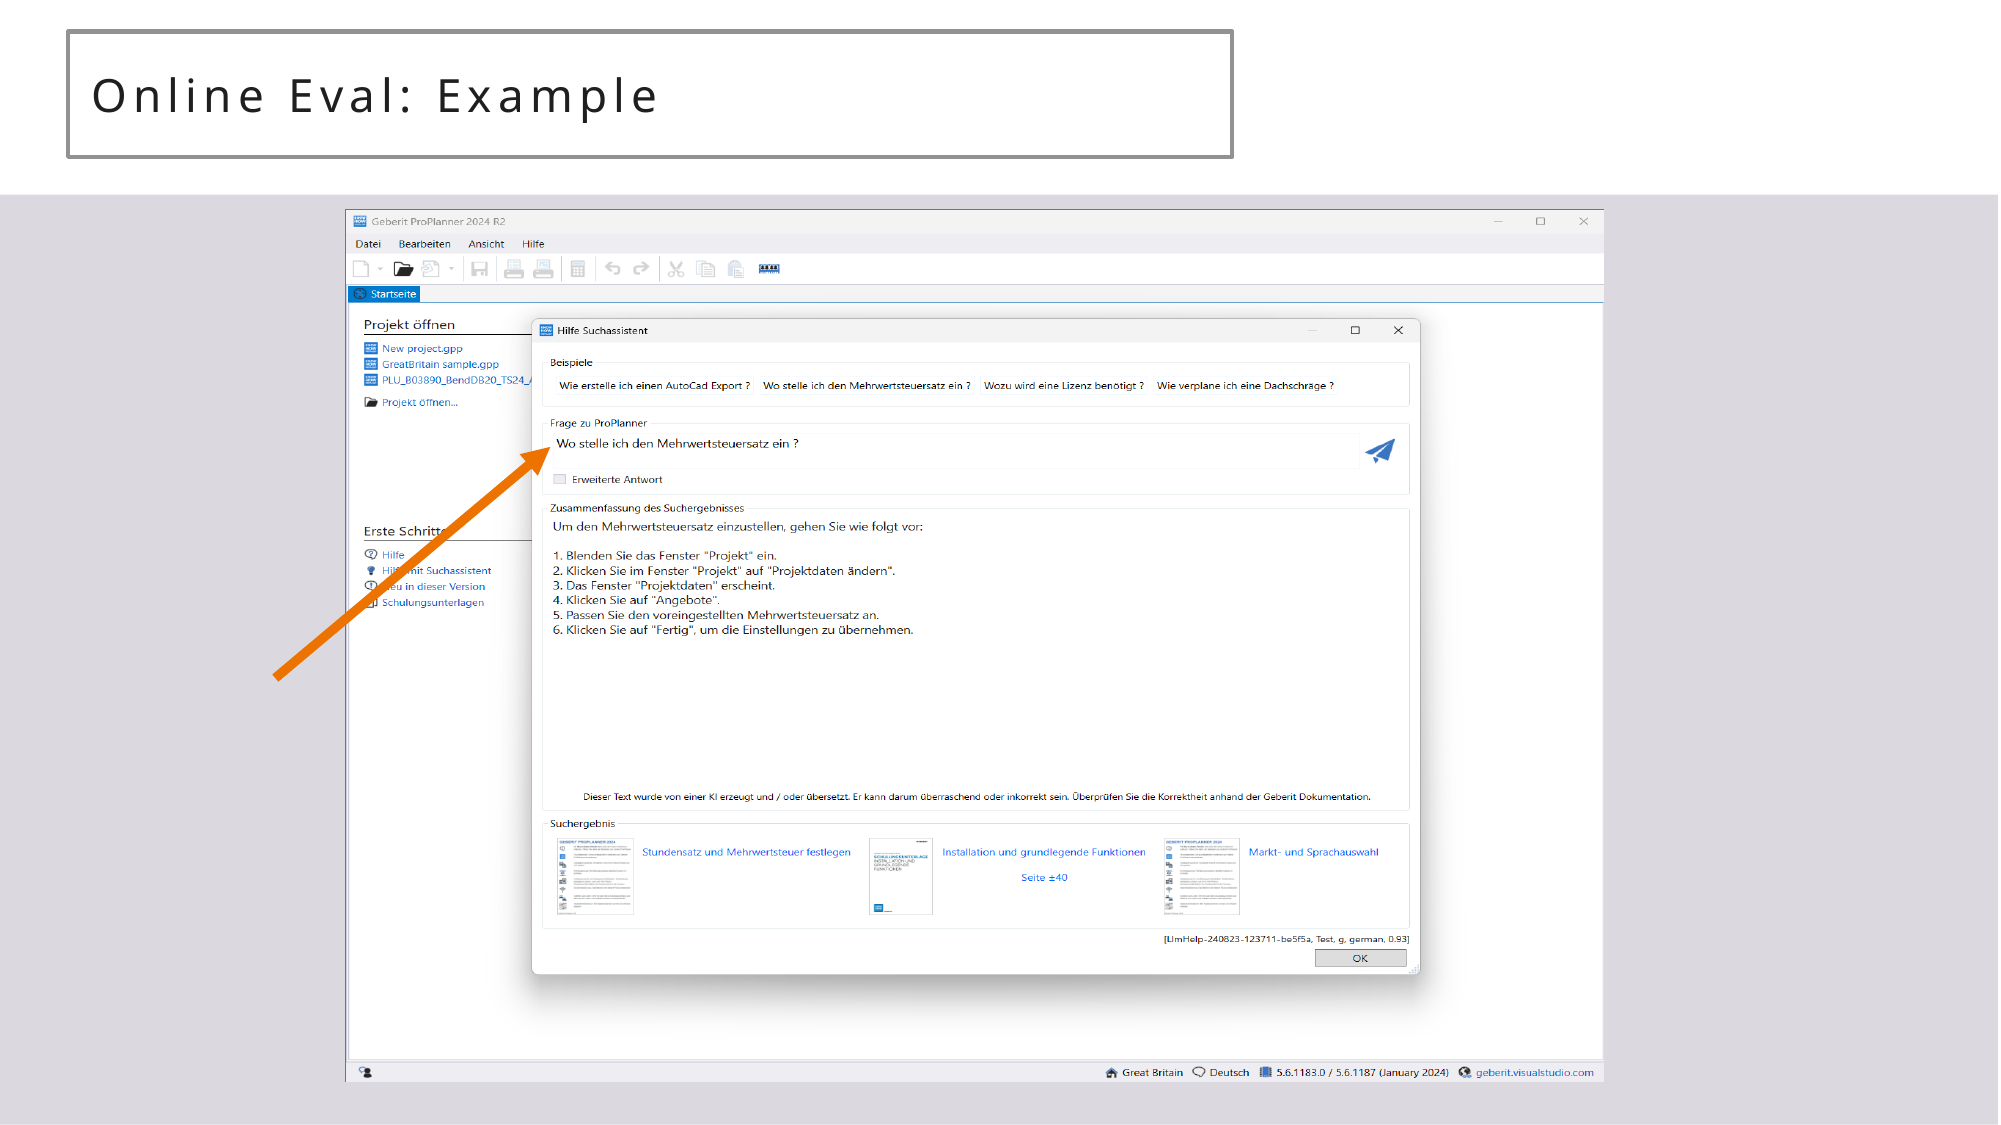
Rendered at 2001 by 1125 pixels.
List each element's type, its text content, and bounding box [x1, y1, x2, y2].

title Online Eval: Example [91, 51, 1218, 137]
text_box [275, 446, 551, 679]
picture [345, 209, 1604, 1082]
